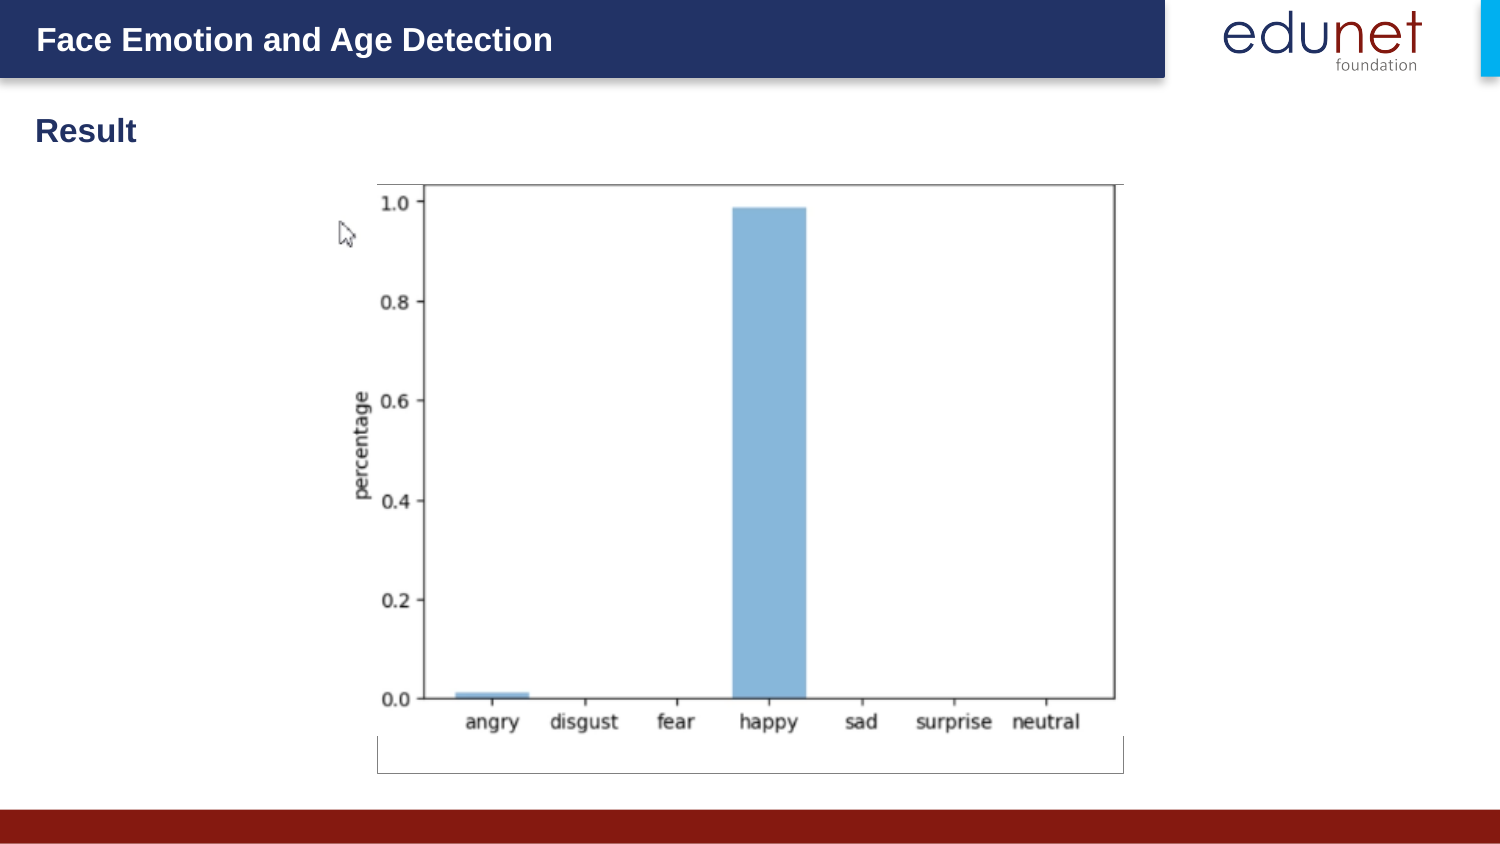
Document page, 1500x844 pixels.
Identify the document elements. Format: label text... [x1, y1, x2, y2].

text_box [375, 743, 1126, 776]
picture [1219, 8, 1424, 75]
picture [328, 185, 1142, 736]
text_box Result [20, 94, 750, 147]
